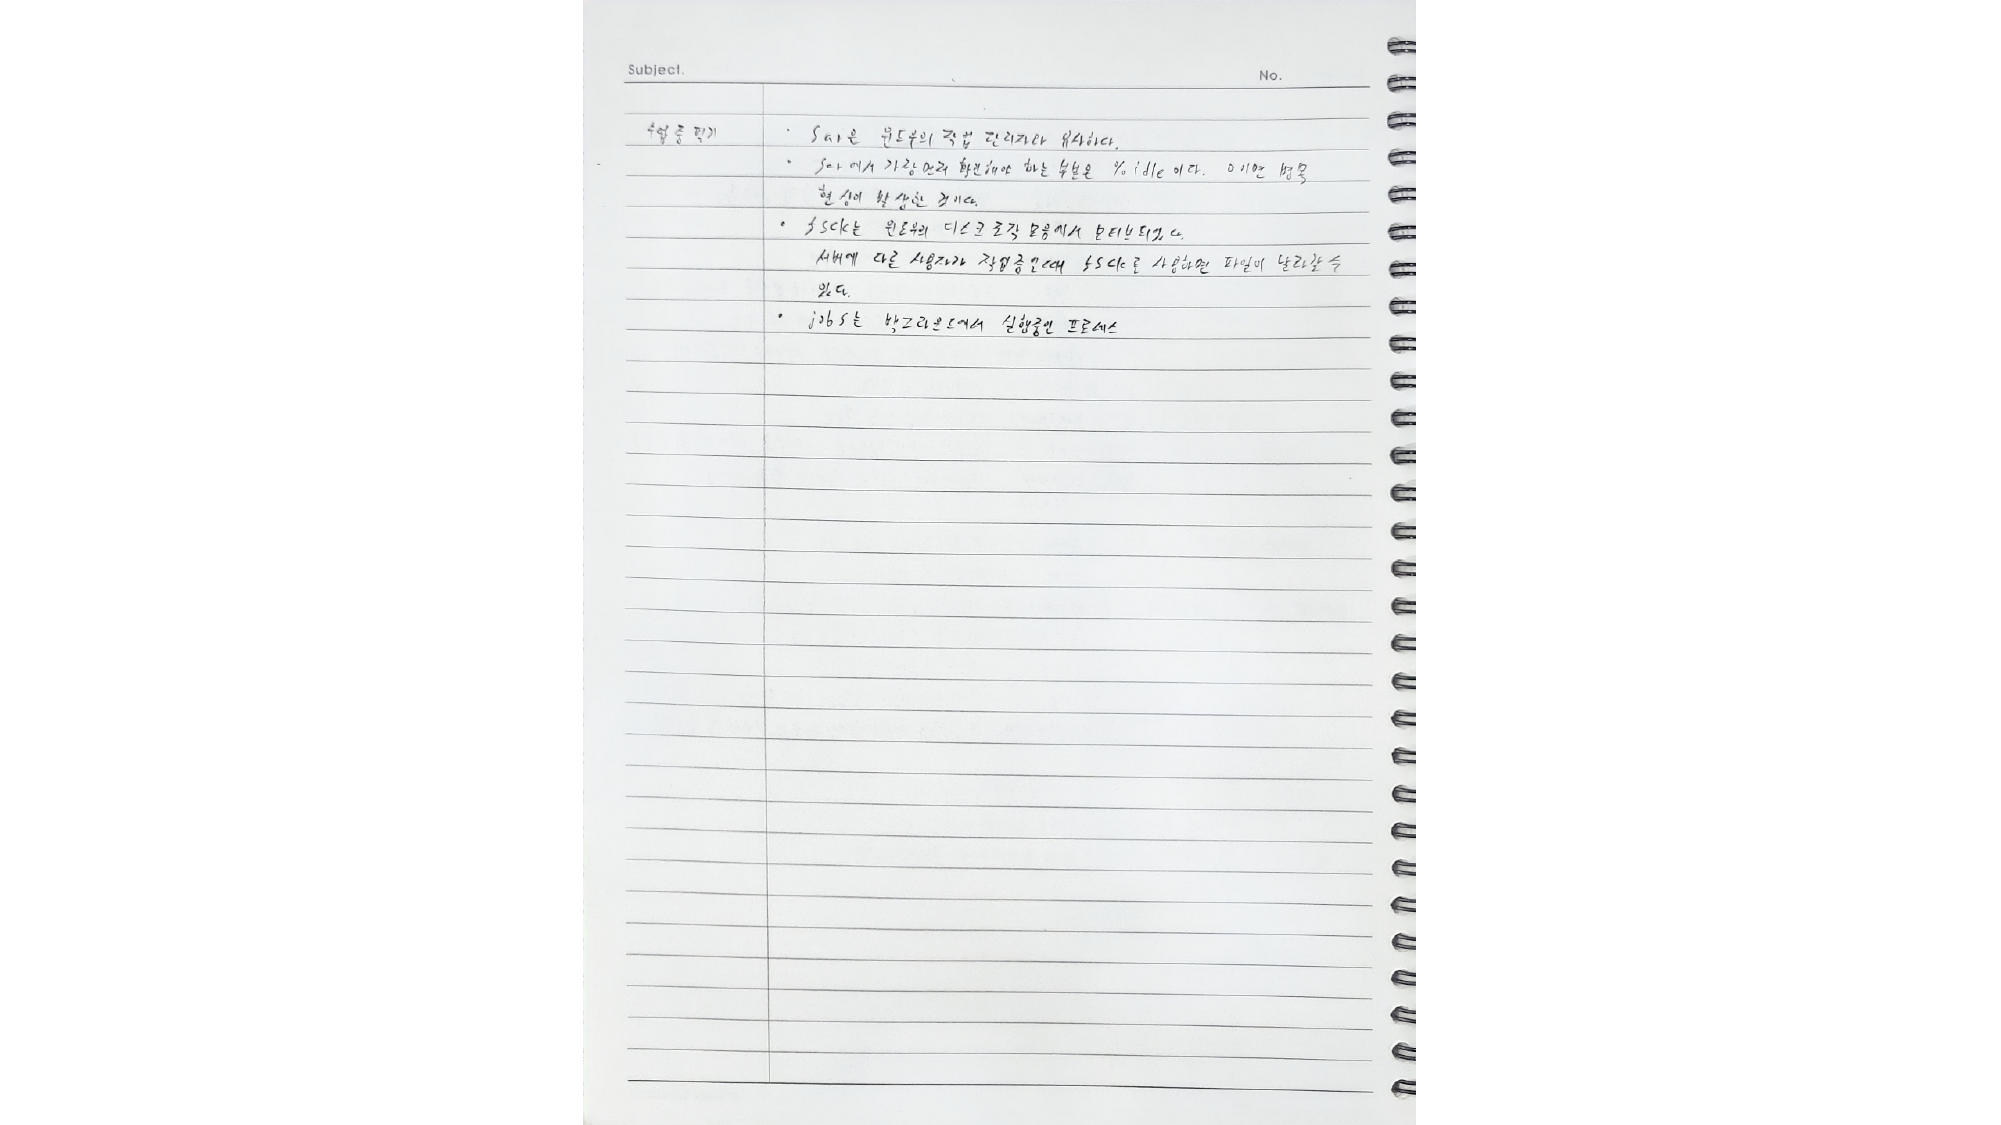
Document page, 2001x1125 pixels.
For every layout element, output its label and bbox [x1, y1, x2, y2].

picture [583, 0, 1416, 1125]
